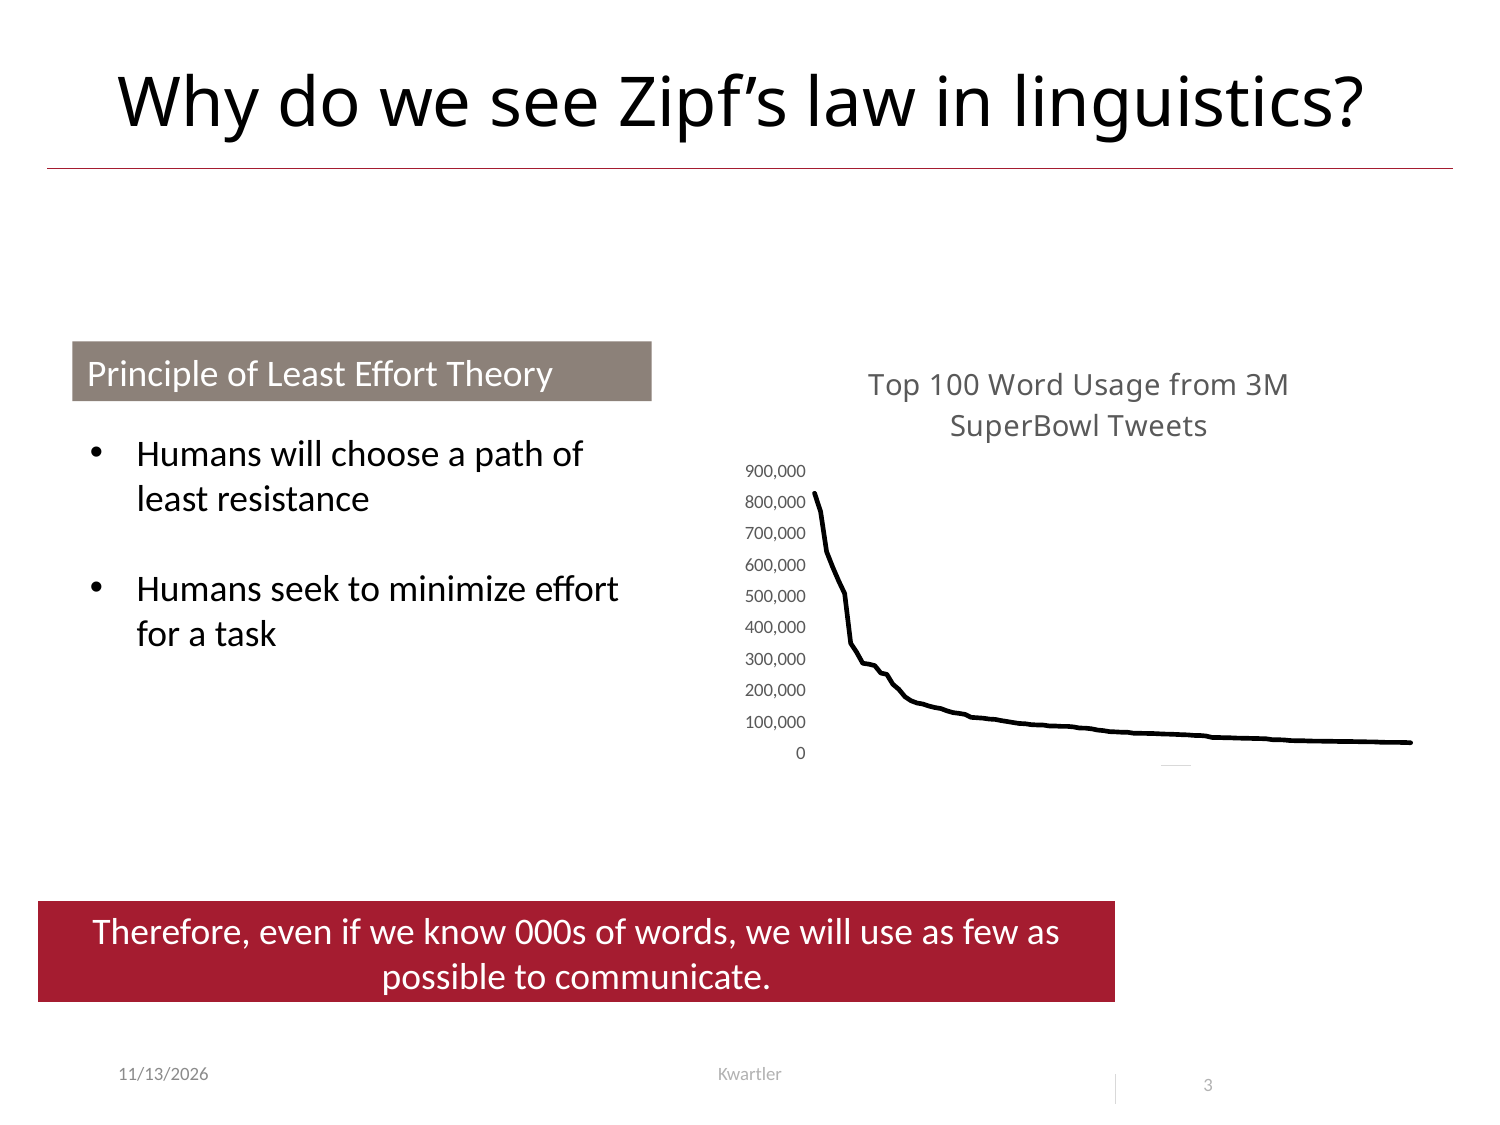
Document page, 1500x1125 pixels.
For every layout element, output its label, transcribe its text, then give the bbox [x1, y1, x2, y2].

slide_number 3 [1188, 1042, 1330, 1103]
title Why do we see Zipf’s law in linguistics? [103, 59, 1397, 157]
text_box Humans will choose a path of least resistance Humans seek to minimize effort for a task [75, 421, 652, 662]
chart [730, 338, 1428, 773]
text_box Therefore, even if we know 000s of words, we will use as few as possible to communicate. [38, 901, 1115, 1002]
text_box Principle of Least Effort Theory [72, 341, 652, 402]
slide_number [103, 1042, 441, 1103]
footer Kwartler [496, 1042, 1004, 1103]
